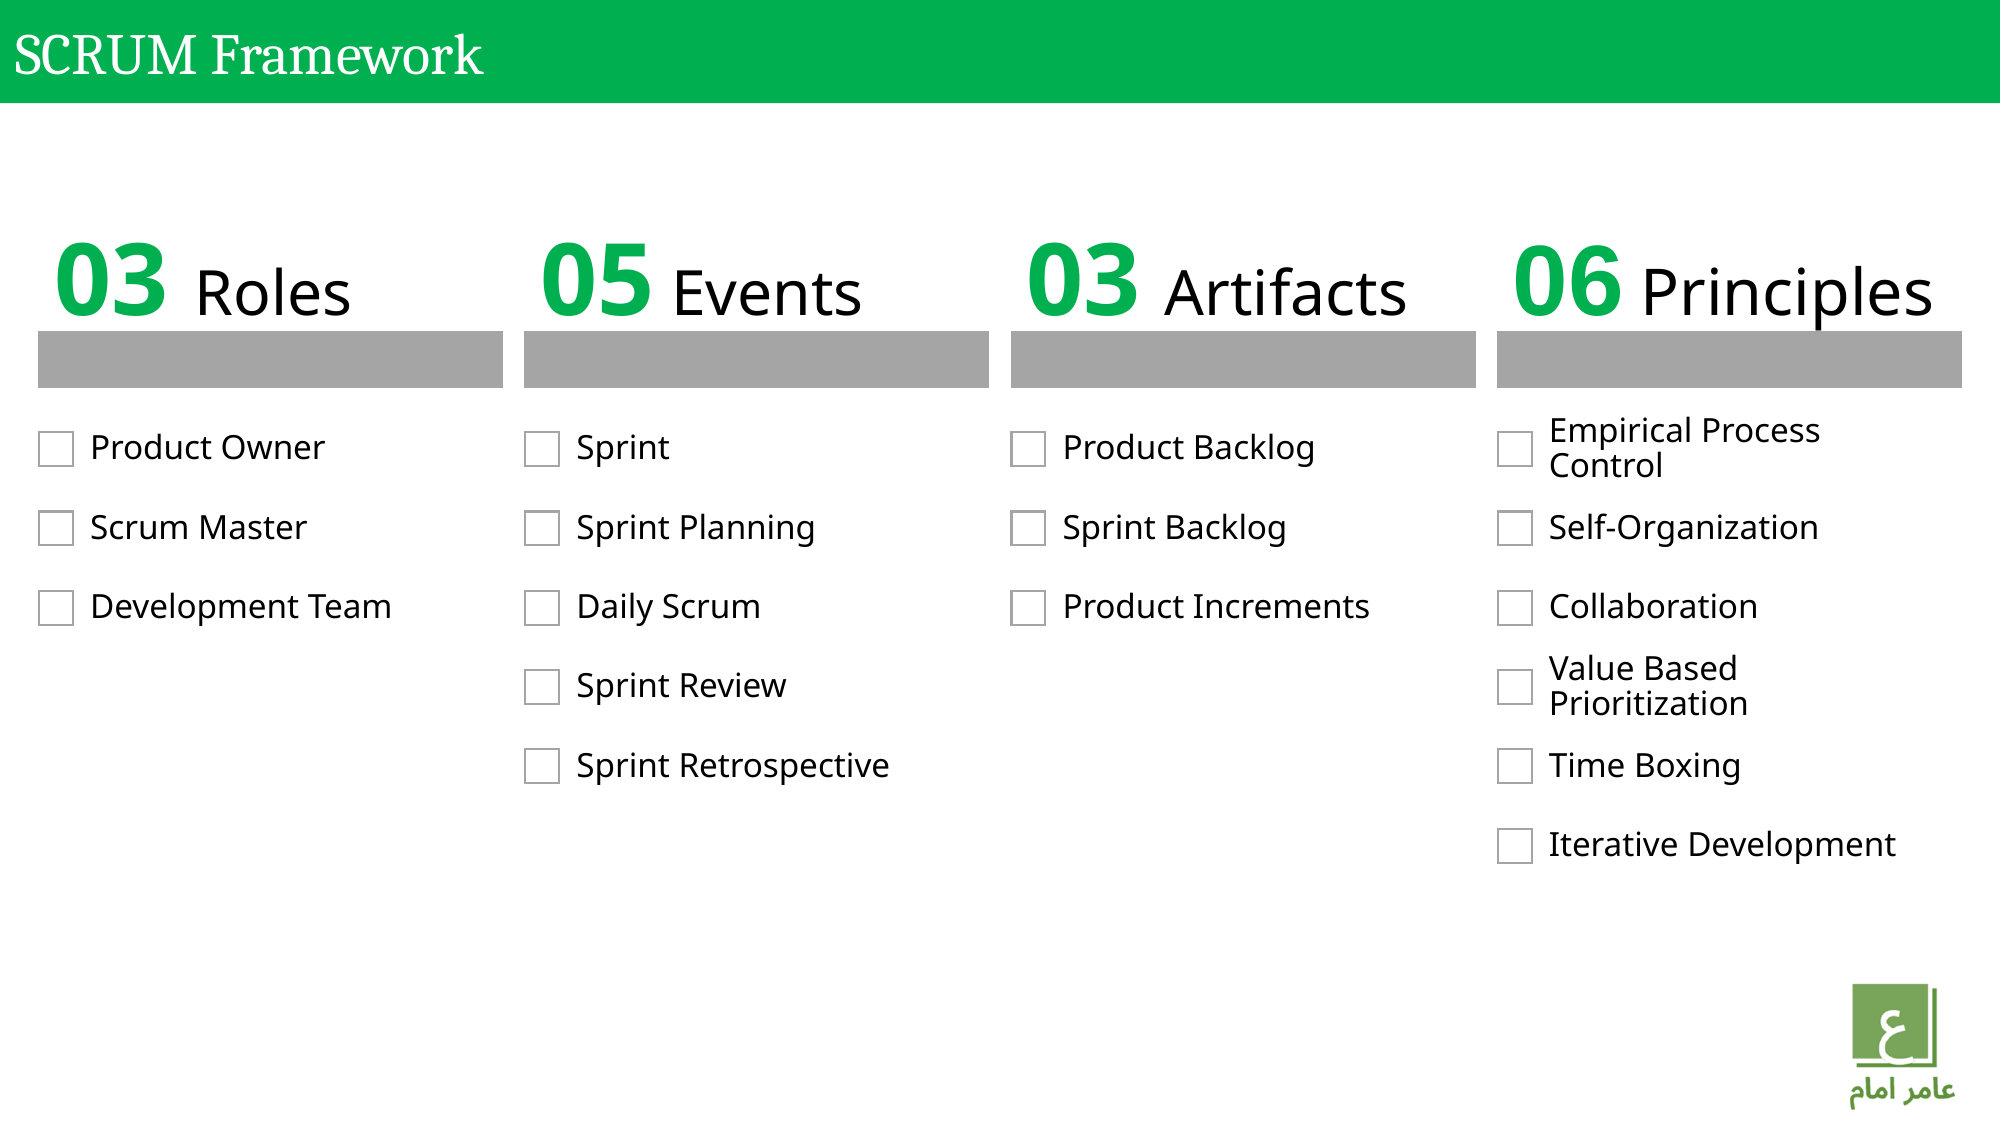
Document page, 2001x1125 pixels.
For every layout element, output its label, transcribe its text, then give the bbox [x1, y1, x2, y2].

picture [1819, 960, 1975, 1125]
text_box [38, 234, 1962, 922]
title SCRUM Framework [0, 0, 2000, 104]
